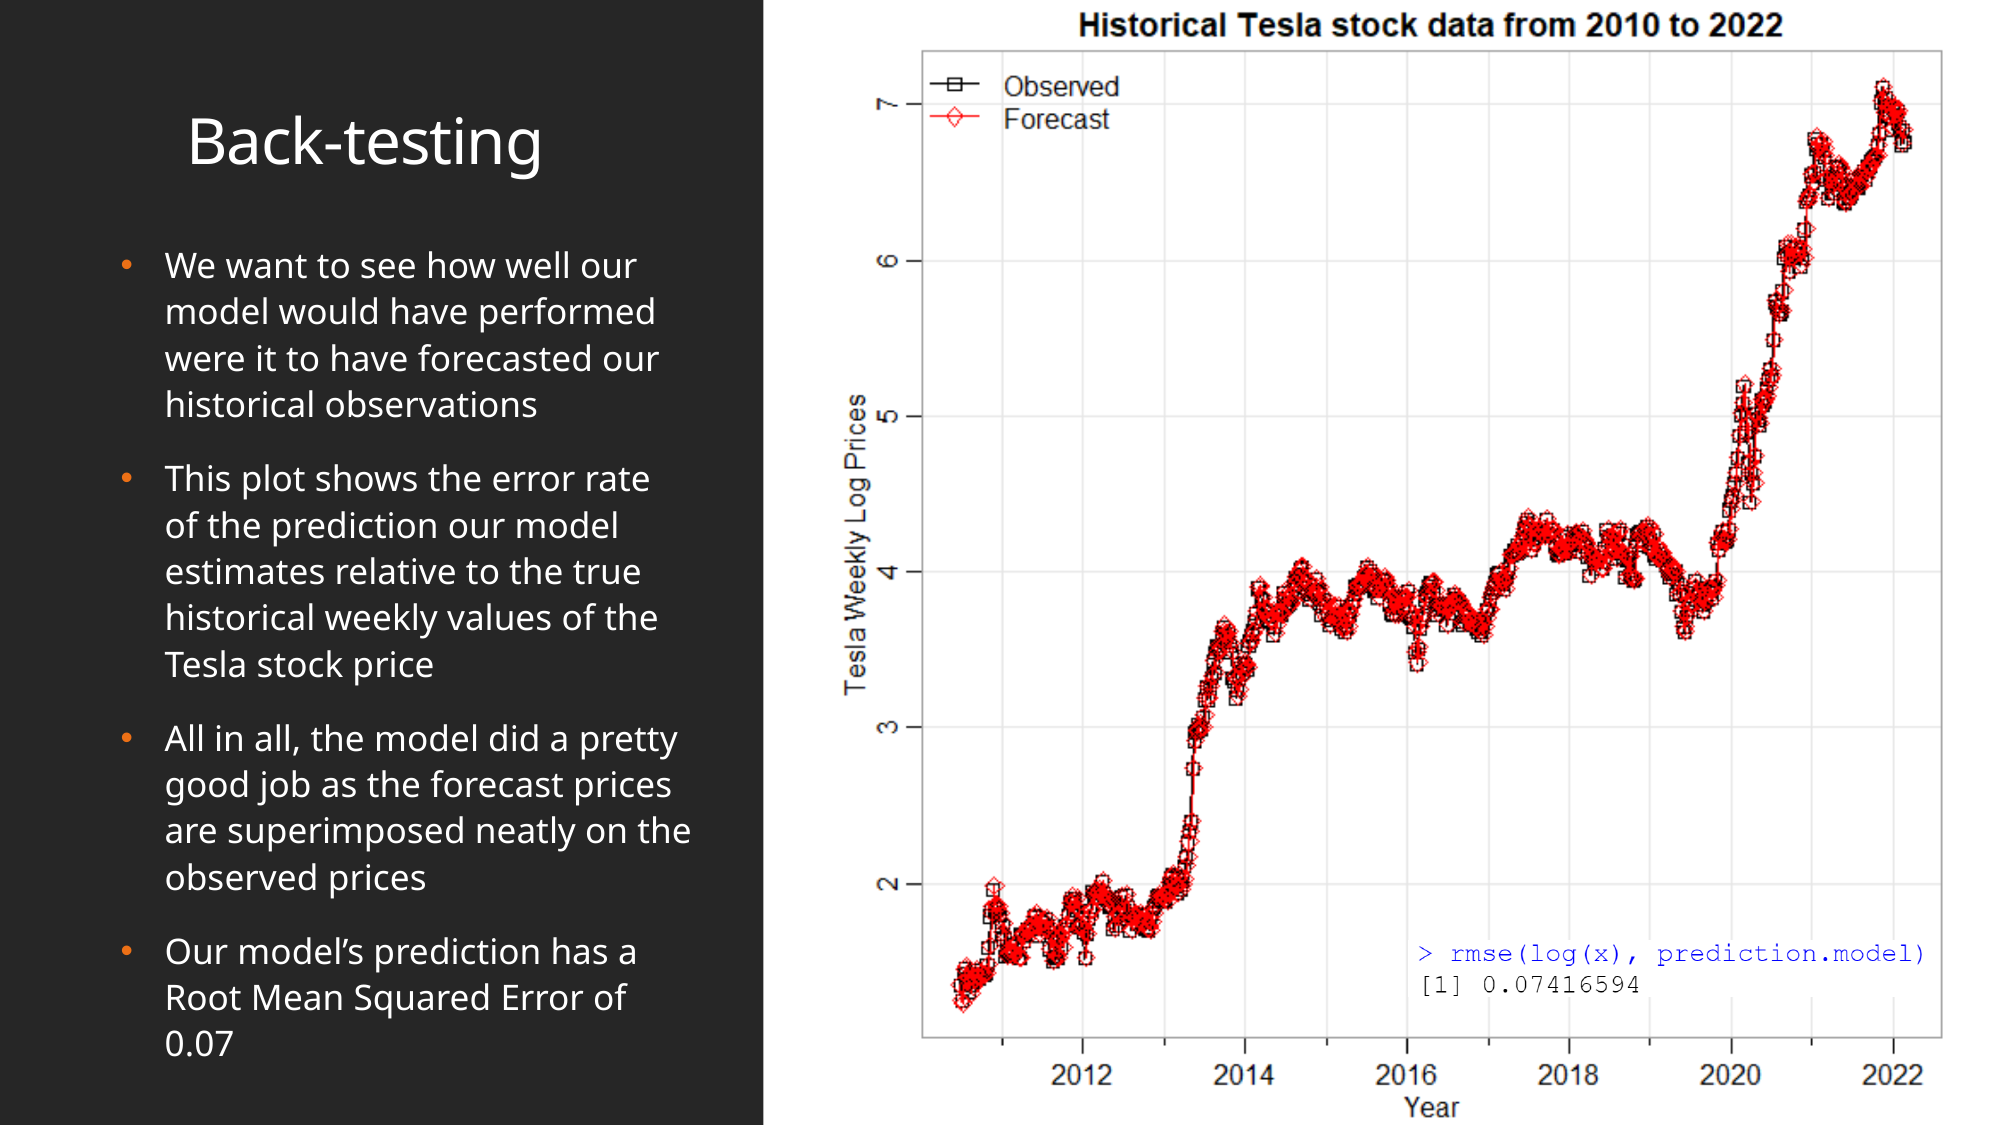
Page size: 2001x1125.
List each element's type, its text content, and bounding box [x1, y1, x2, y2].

list We want to see how well our model would have performed were it to have forecasted our historical observations This plot shows the error rate of the prediction our model estimates relative to the true historical weekly values of the Tesla stock price All in all, the model did a pretty good job as the forecast prices are superimposed neatly on the observed prices Our model’s prediction has a Root Mean Squared Error of 0.07 [105, 231, 709, 1074]
picture [834, 0, 1953, 1125]
title Back-testing [171, 101, 749, 186]
